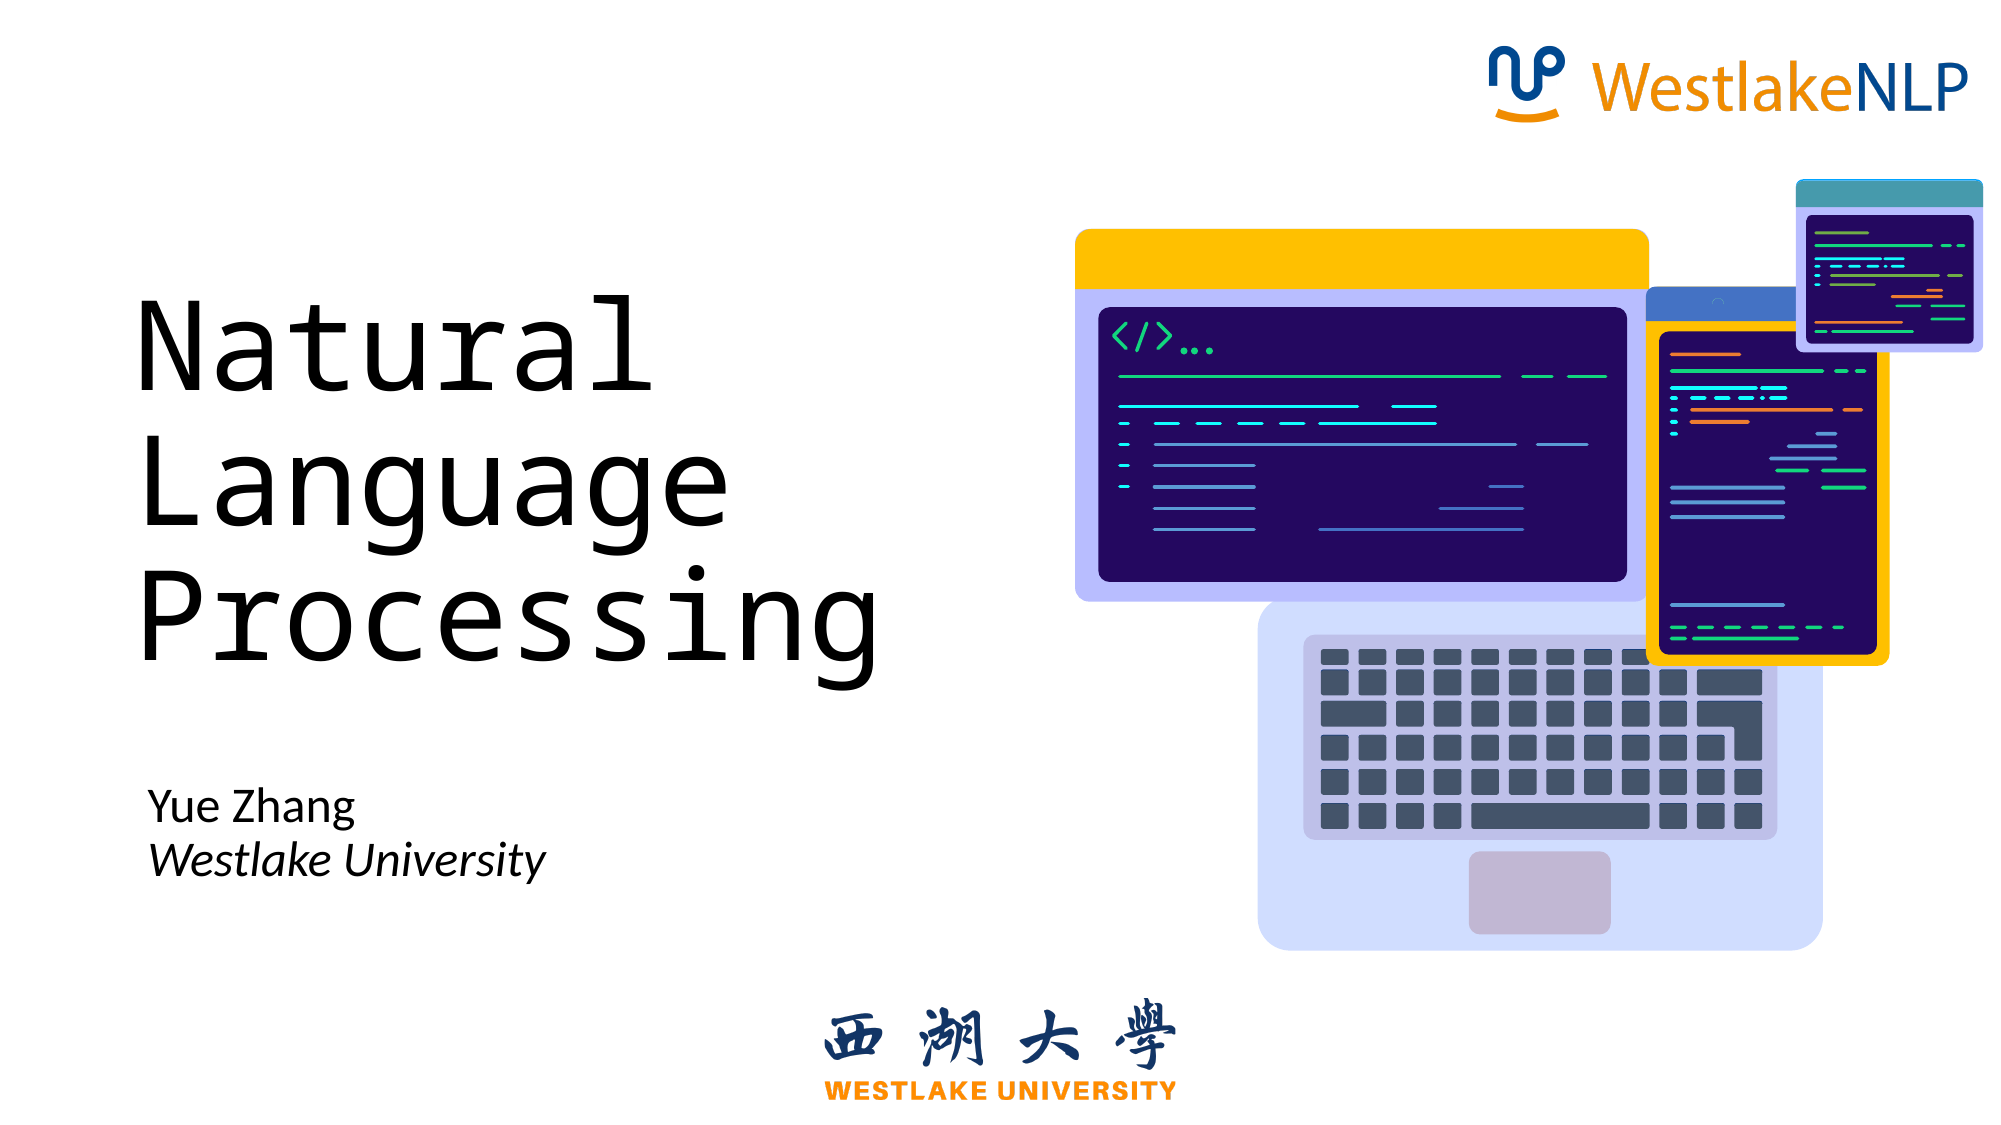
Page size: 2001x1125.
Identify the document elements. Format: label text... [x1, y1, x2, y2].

text_box [1669, 386, 1759, 390]
text_box [1696, 671, 1763, 696]
text_box [1190, 347, 1199, 355]
text_box [1508, 769, 1537, 795]
picture [1459, 1, 2000, 171]
text_box [1940, 244, 1952, 248]
text_box [1669, 485, 1786, 490]
text_box [1833, 369, 1849, 373]
title Natural Language Processing [113, 197, 1006, 774]
text_box [1320, 700, 1387, 727]
text_box [1659, 702, 1687, 727]
text_box [1546, 734, 1575, 761]
text_box [1433, 803, 1462, 829]
text_box [1621, 736, 1650, 761]
text_box [1584, 702, 1612, 727]
text_box [1930, 317, 1966, 321]
text_box [1645, 322, 1890, 666]
text_box [1814, 257, 1883, 261]
text_box [1320, 804, 1349, 829]
text_box [1930, 304, 1966, 308]
text_box [1075, 228, 1650, 290]
text_box [1358, 769, 1387, 795]
text_box [1584, 770, 1612, 795]
text_box [1795, 208, 1984, 353]
text_box [1396, 669, 1424, 696]
text_box [1696, 770, 1725, 795]
text_box [1737, 396, 1755, 400]
text_box [1471, 803, 1650, 829]
text_box [1358, 669, 1387, 696]
text_box [1696, 625, 1715, 630]
text_box [1468, 851, 1611, 935]
text_box [1659, 736, 1687, 761]
text_box [1895, 304, 1922, 308]
text_box [1696, 804, 1725, 829]
text_box [1883, 257, 1905, 261]
text_box [1669, 500, 1786, 505]
text_box [1669, 636, 1688, 641]
text_box [1750, 625, 1769, 630]
text_box [1396, 700, 1424, 727]
text_box [1669, 431, 1678, 436]
text_box [1471, 649, 1499, 665]
picture [824, 998, 1176, 1100]
text_box [1734, 804, 1763, 829]
text_box [1546, 769, 1575, 795]
text_box [1829, 264, 1843, 268]
text_box [1508, 734, 1537, 761]
text_box [1621, 671, 1650, 696]
text_box [1471, 769, 1499, 795]
text_box [1508, 700, 1537, 727]
text_box [1786, 444, 1838, 449]
text_box [1358, 649, 1387, 665]
text_box [1471, 669, 1499, 696]
text_box [1691, 636, 1800, 641]
text_box [1396, 734, 1424, 761]
text_box [1854, 369, 1867, 373]
text_box [1098, 307, 1628, 582]
text_box [1546, 669, 1575, 696]
text_box [1659, 804, 1687, 829]
text_box [1890, 264, 1905, 268]
text_box [1669, 419, 1678, 424]
text_box [1584, 736, 1612, 761]
text_box [1734, 770, 1763, 795]
text_box [1584, 671, 1612, 696]
text_box [1795, 180, 1984, 208]
text_box [1820, 485, 1867, 490]
text_box [1433, 700, 1462, 727]
text_box [1546, 649, 1575, 665]
text_box [1689, 396, 1707, 400]
text_box [1669, 603, 1786, 607]
text_box [1669, 625, 1688, 630]
text_box [1320, 736, 1349, 761]
text_box [1320, 671, 1349, 696]
text_box [1832, 625, 1845, 630]
text_box [1820, 468, 1867, 473]
text_box [1396, 769, 1424, 795]
text_box [1659, 671, 1687, 696]
text_box [1205, 347, 1213, 355]
text_box [1866, 264, 1880, 268]
text_box [1696, 702, 1763, 761]
text_box [1358, 734, 1387, 761]
text_box [1303, 634, 1778, 840]
text_box [1358, 803, 1387, 829]
text_box [1689, 408, 1834, 412]
text_box [1621, 770, 1650, 795]
text_box [1508, 669, 1537, 696]
text_box [1925, 288, 1944, 292]
text_box [1814, 244, 1934, 248]
text_box [1778, 625, 1796, 630]
text_box [1768, 456, 1838, 461]
text_box [1584, 650, 1612, 665]
text_box [1759, 386, 1788, 390]
text_box [1508, 649, 1537, 665]
text_box [1471, 700, 1499, 727]
text_box [1713, 396, 1731, 400]
text_box [1689, 419, 1750, 424]
text_box [1669, 369, 1825, 373]
text_box [1805, 625, 1823, 630]
subtitle Yue Zhang Westlake University [127, 759, 646, 921]
text_box [1890, 295, 1944, 299]
text_box [1842, 408, 1864, 412]
text_box [1848, 264, 1862, 268]
text_box [1621, 702, 1650, 727]
text_box [1433, 769, 1462, 795]
text_box [1433, 669, 1462, 696]
text_box [1806, 215, 1974, 344]
text_box [1320, 649, 1349, 665]
text_box [1257, 599, 1823, 951]
text_box [1659, 770, 1687, 795]
text_box [1645, 286, 1795, 322]
text_box [1669, 352, 1742, 357]
text_box [1471, 734, 1499, 761]
text_box [1075, 290, 1647, 602]
text_box [1669, 515, 1786, 520]
text_box [1396, 649, 1424, 665]
text_box [1320, 770, 1349, 795]
text_box [1814, 231, 1870, 235]
text_box [1768, 396, 1788, 400]
text_box [1815, 431, 1838, 436]
text_box [1546, 700, 1575, 727]
text_box [1621, 650, 1650, 665]
text_box [1775, 468, 1810, 473]
text_box [1956, 244, 1966, 248]
text_box [1396, 803, 1424, 829]
text_box [1433, 649, 1462, 665]
text_box [1180, 347, 1188, 355]
text_box [1659, 331, 1877, 655]
text_box [1433, 734, 1462, 761]
text_box [1723, 625, 1742, 630]
